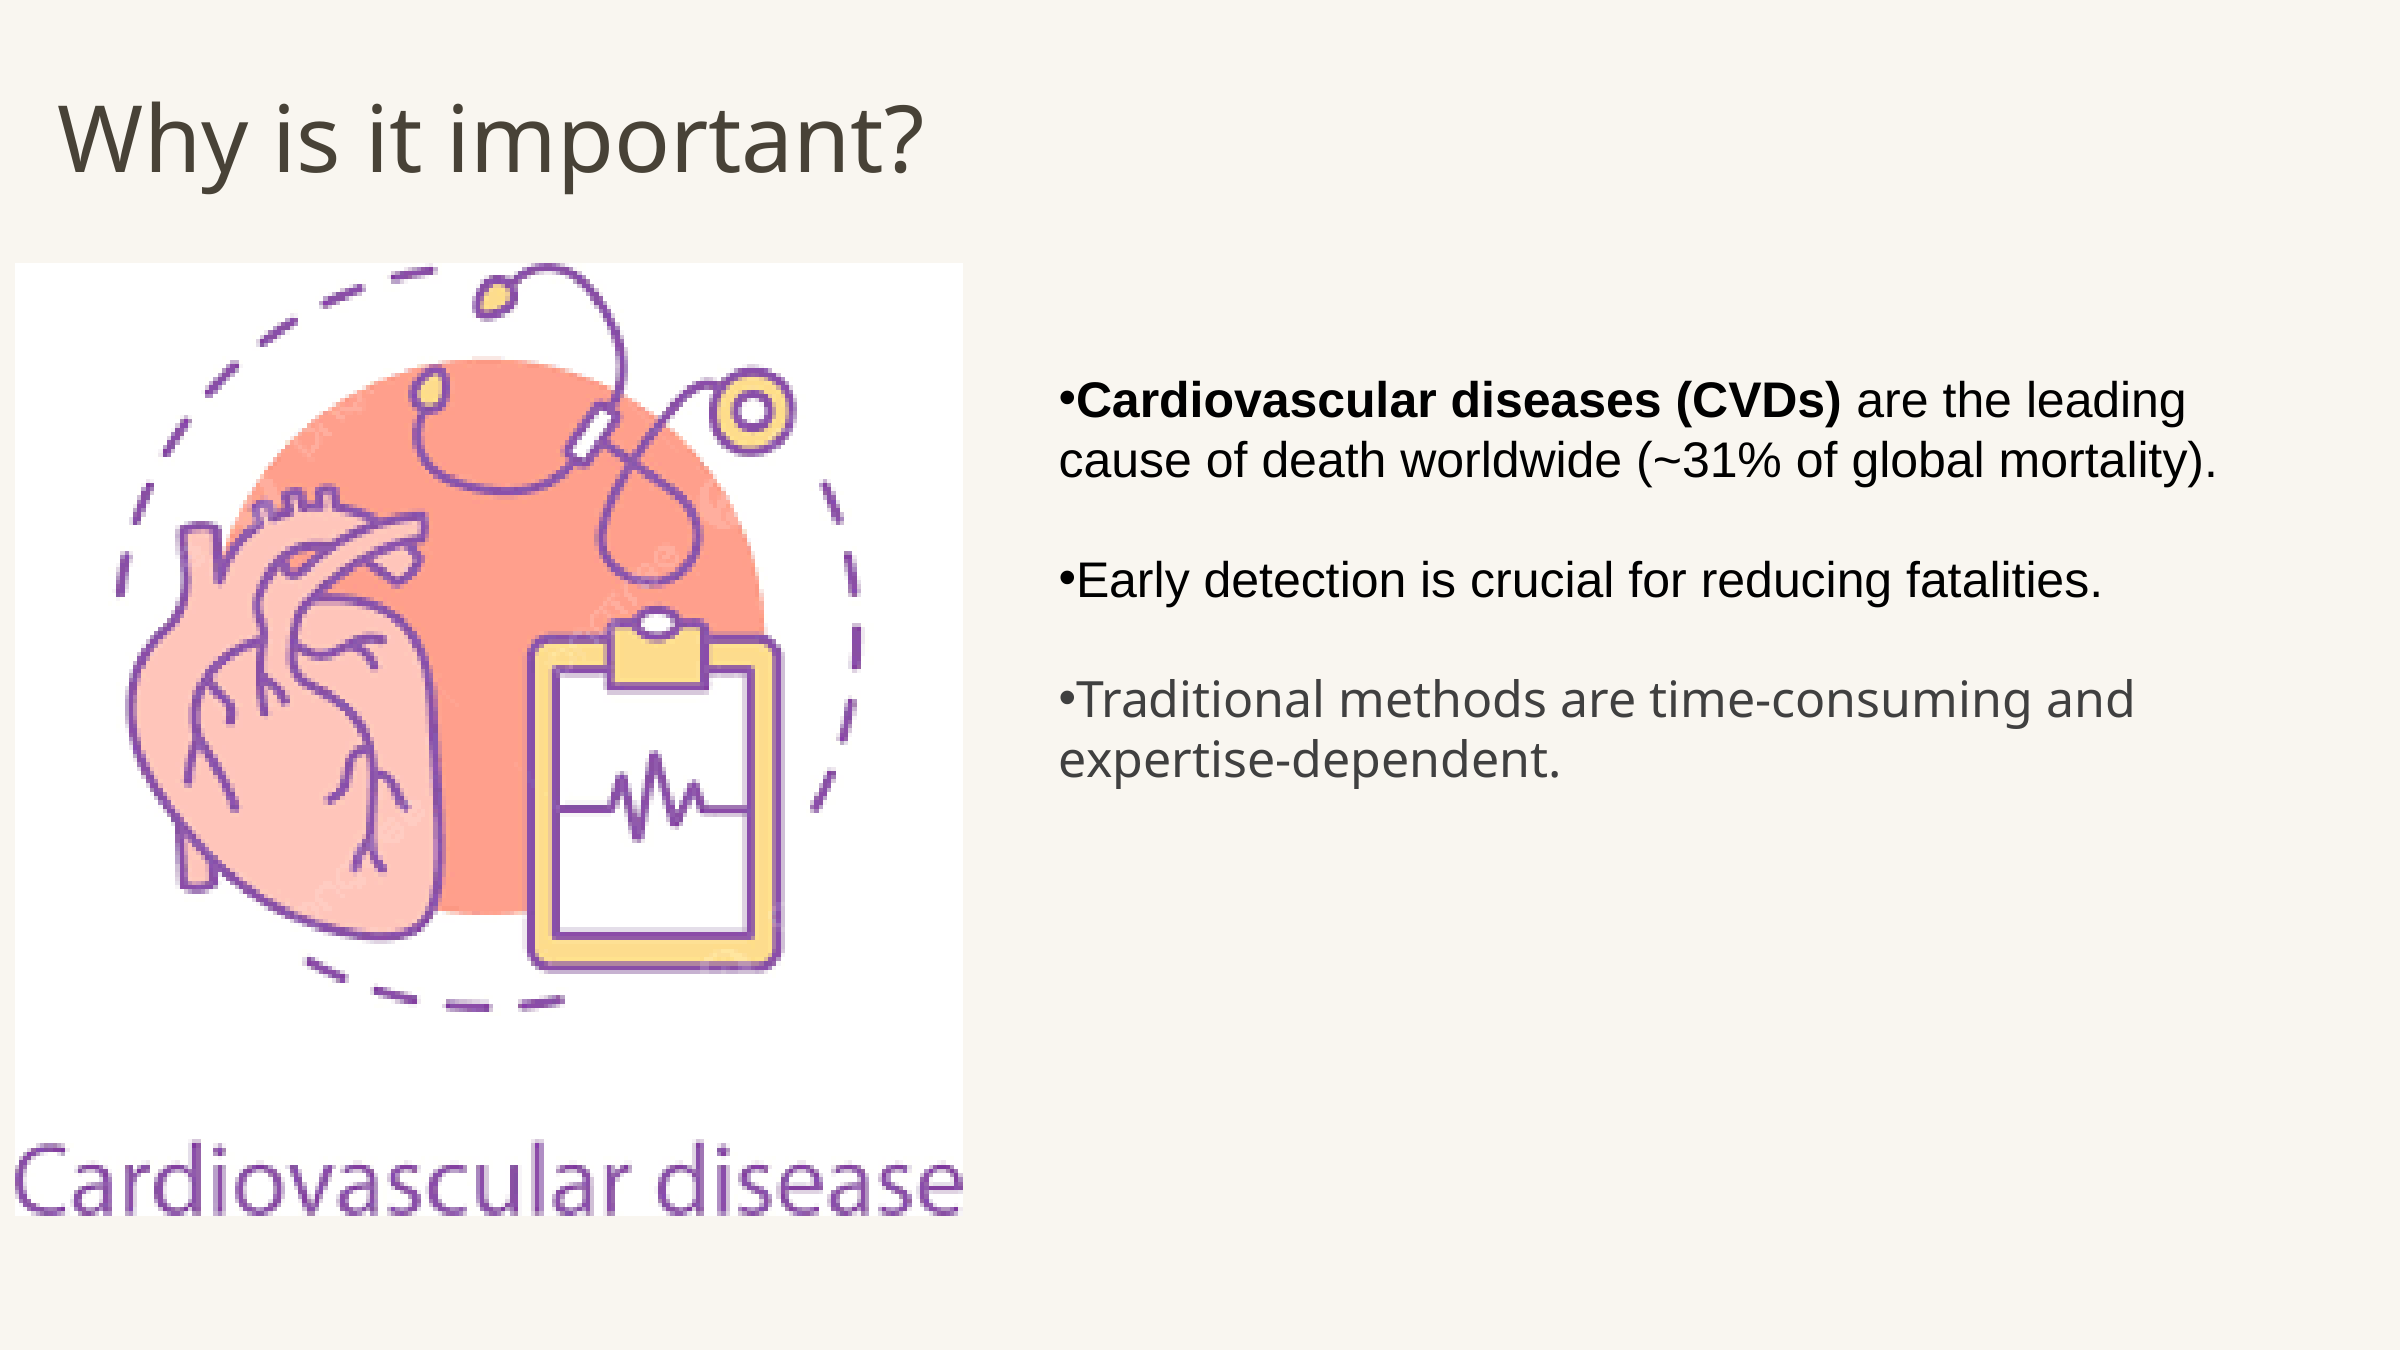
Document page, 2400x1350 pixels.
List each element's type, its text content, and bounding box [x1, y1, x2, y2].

text_box Why is it important? [57, 75, 1298, 264]
text_box Cardiovascular diseases (CVDs) are the leading cause of death worldwide (~31% of global mortality). Early detection is crucial for reducing fatalities. Traditional methods are time-consuming and expertise-dependent. [1058, 367, 2226, 983]
picture [15, 263, 963, 1216]
